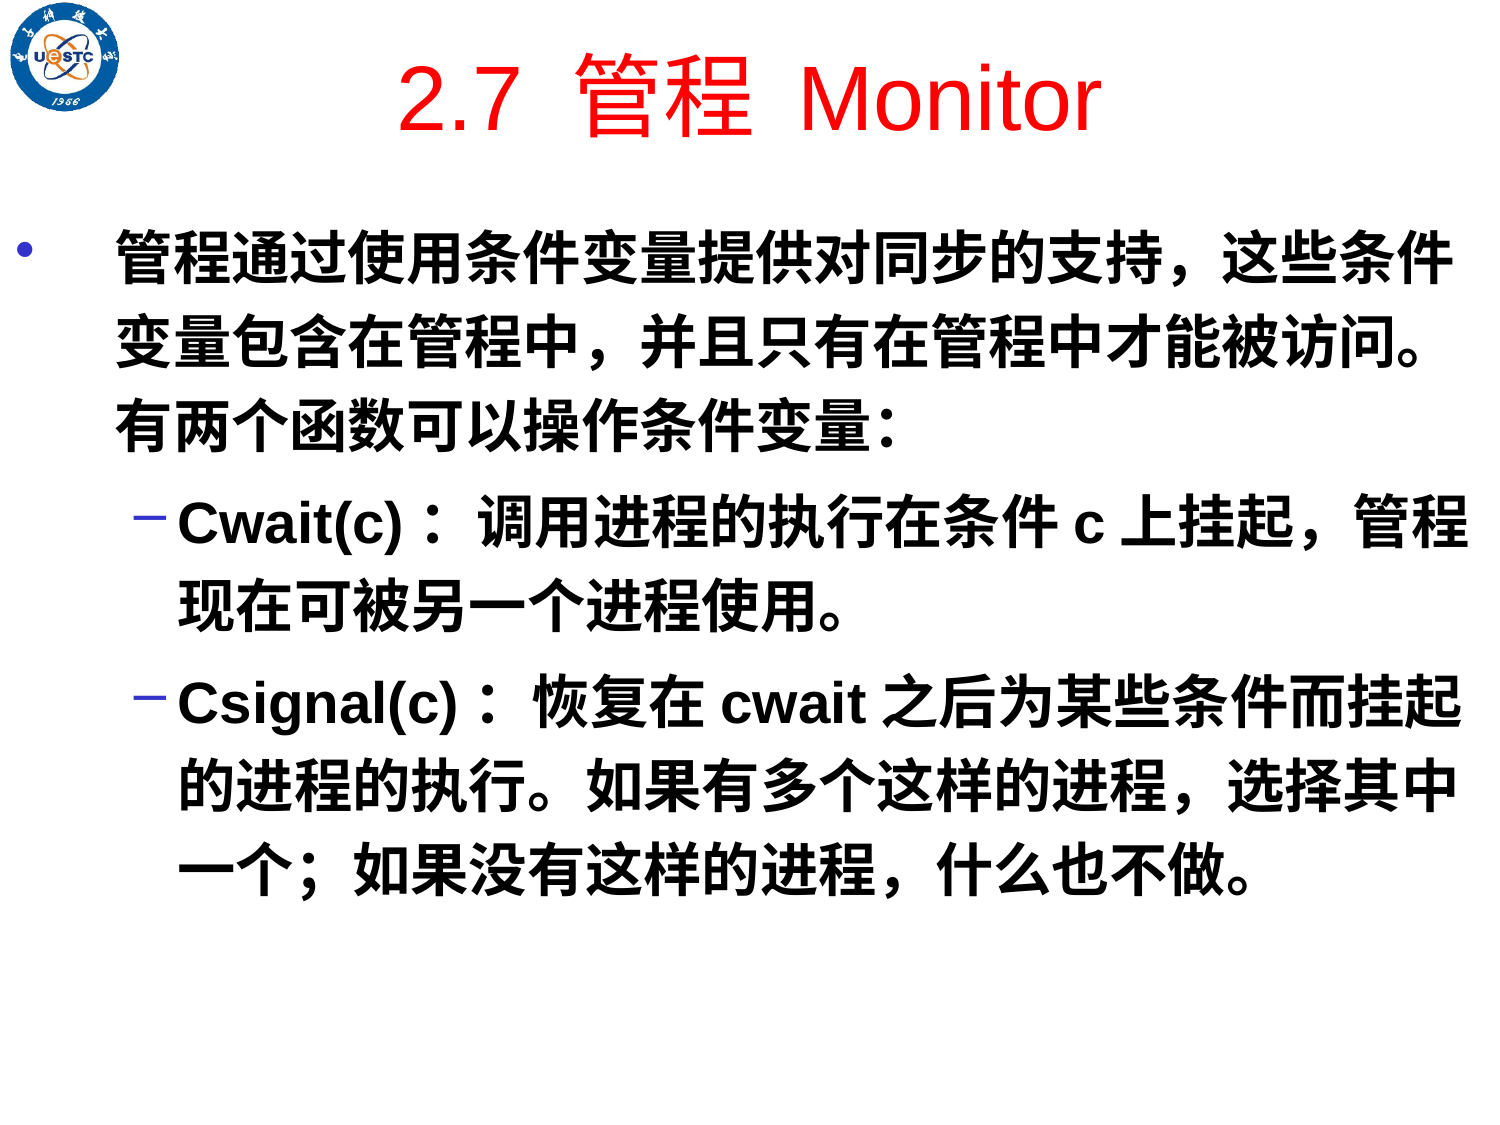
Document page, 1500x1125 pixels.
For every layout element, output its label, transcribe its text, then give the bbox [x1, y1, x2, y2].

list 管程通过使用条件变量提供对同步的支持，这些条件变量包含在管程中，并且只有在管程中才能被访问。有两个函数可以操作条件变量： Cwait(c)：调用进程的执行在条件c上挂起，管程现在可被另一个进程使用。 Csignal(c)：恢复在cwait之后为某些条件而挂起的进程的执行。如果有多个这样的进程，选择其中一个；如果没有这样的进程，什么也不做。 [0, 200, 1500, 1075]
title 2.7 管程 Monitor [0, 0, 1500, 188]
